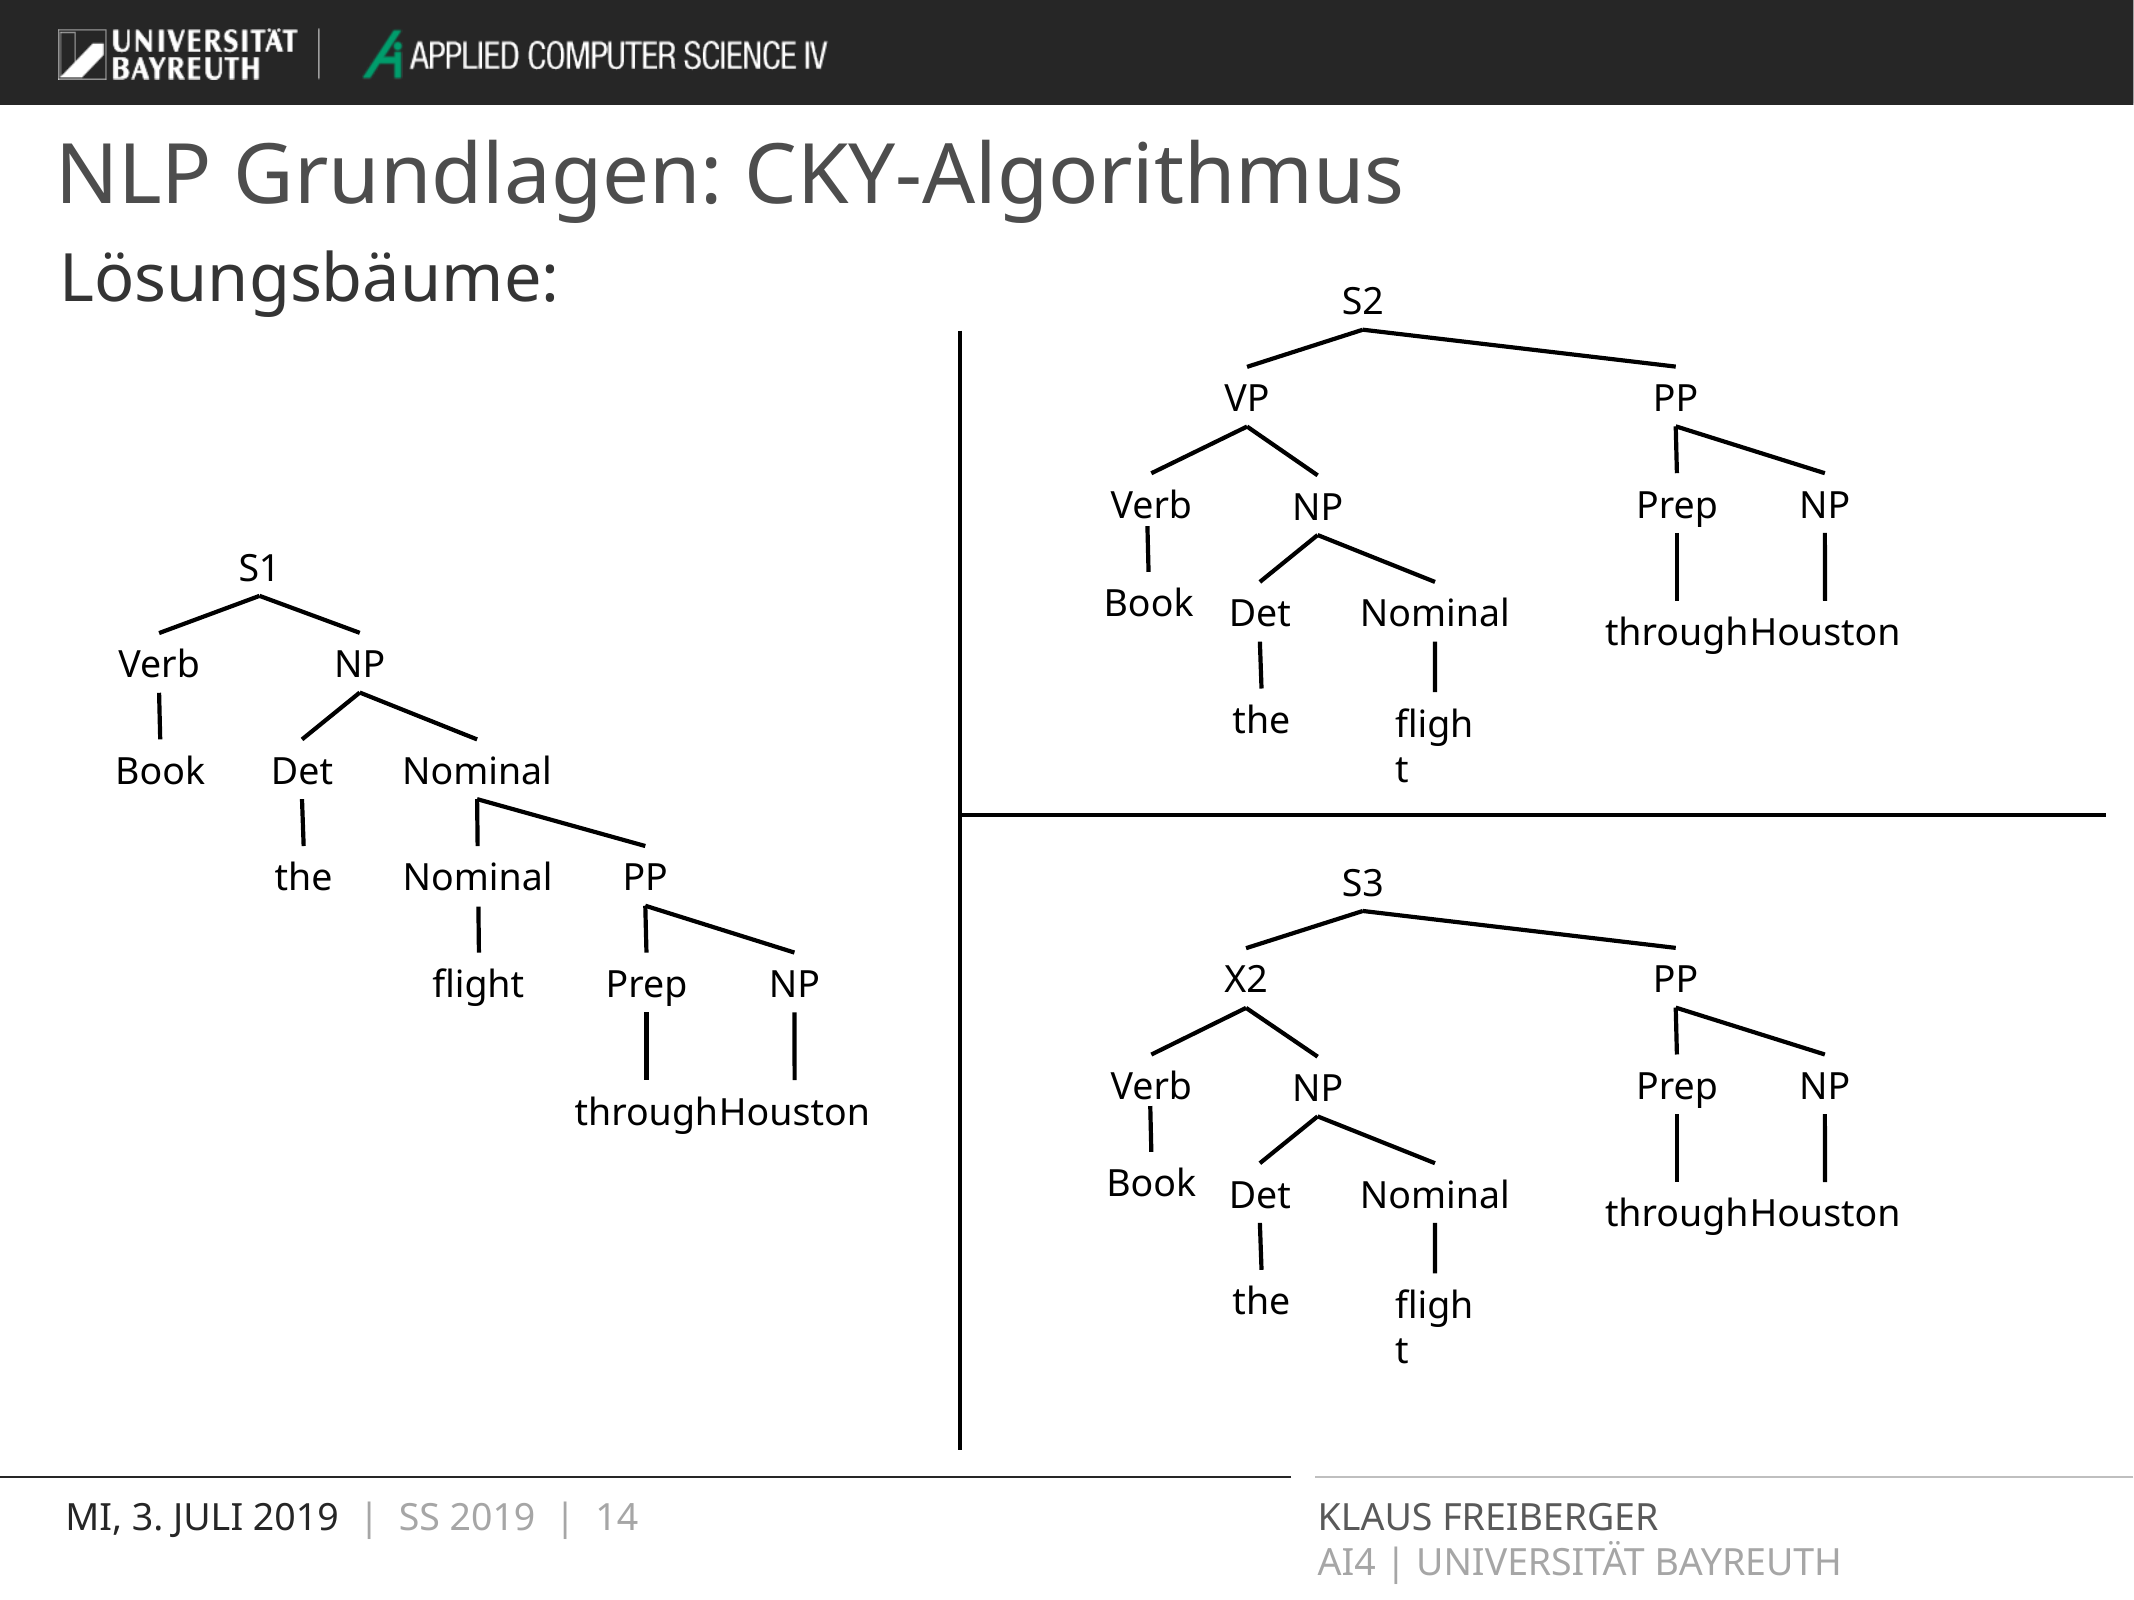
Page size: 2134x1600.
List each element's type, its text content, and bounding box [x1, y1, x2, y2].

text_box NP [754, 952, 835, 1013]
text_box NP [1277, 1056, 1358, 1115]
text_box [1364, 911, 1676, 949]
text_box Det [1213, 1163, 1306, 1223]
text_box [1675, 426, 1826, 474]
text_box Houston [1734, 600, 1916, 661]
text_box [1364, 330, 1676, 367]
text_box Prep [590, 952, 703, 1013]
picture [357, 27, 831, 82]
text_box S1 [223, 536, 296, 595]
text_box Prep [1621, 473, 1733, 533]
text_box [1318, 535, 1436, 583]
text_box flight [1380, 692, 1490, 797]
text_box the [259, 845, 348, 906]
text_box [645, 906, 795, 953]
text_box Det [256, 739, 348, 800]
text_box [1246, 427, 1318, 476]
text_box S2 [1327, 269, 1399, 328]
text_box VP [1209, 366, 1285, 425]
text_box NP [1277, 475, 1358, 534]
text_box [301, 693, 360, 740]
text_box X2 [1209, 948, 1283, 1007]
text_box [1151, 1008, 1244, 1055]
text_box S3 [1327, 851, 1399, 910]
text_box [1259, 535, 1318, 583]
text_box Det [1213, 581, 1306, 642]
text_box Houston [1734, 1182, 1916, 1242]
text_box through [559, 1080, 704, 1140]
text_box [158, 596, 260, 634]
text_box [1675, 1008, 1826, 1055]
text_box PP [1638, 366, 1714, 427]
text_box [1318, 1116, 1436, 1164]
text_box PP [607, 845, 683, 906]
text_box Verb [1095, 473, 1207, 533]
text_box NP [1784, 473, 1866, 533]
text_box NP [319, 632, 401, 691]
text_box Houston [704, 1080, 886, 1140]
text_box Verb [103, 633, 215, 693]
text_box flight [417, 952, 540, 1013]
text_box PP [1638, 947, 1714, 1008]
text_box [1151, 427, 1244, 474]
text_box the [1217, 688, 1306, 749]
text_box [1246, 330, 1364, 368]
text_box Nominal [387, 845, 568, 906]
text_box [260, 596, 360, 634]
text_box Nominal [387, 739, 567, 800]
title NLP Grundlagen: CKY-Algorithmus [49, 107, 2040, 233]
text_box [1259, 1116, 1318, 1164]
text_box Verb [1095, 1054, 1207, 1115]
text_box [1245, 911, 1364, 949]
picture [58, 28, 335, 80]
text_box Book [1088, 571, 1209, 632]
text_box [362, 693, 478, 740]
text_box Prep [1621, 1054, 1733, 1115]
list Lösungsbäume: [53, 228, 2040, 311]
text_box Nominal [1345, 1163, 1525, 1223]
text_box Book [100, 739, 220, 800]
text_box the [1217, 1269, 1306, 1330]
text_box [476, 799, 646, 847]
text_box NP [1784, 1054, 1866, 1115]
text_box through [1590, 600, 1734, 661]
text_box flight [1380, 1273, 1490, 1379]
text_box Nominal [1345, 581, 1525, 642]
text_box through [1590, 1182, 1734, 1242]
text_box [1245, 1008, 1318, 1057]
text_box Book [1091, 1151, 1212, 1212]
